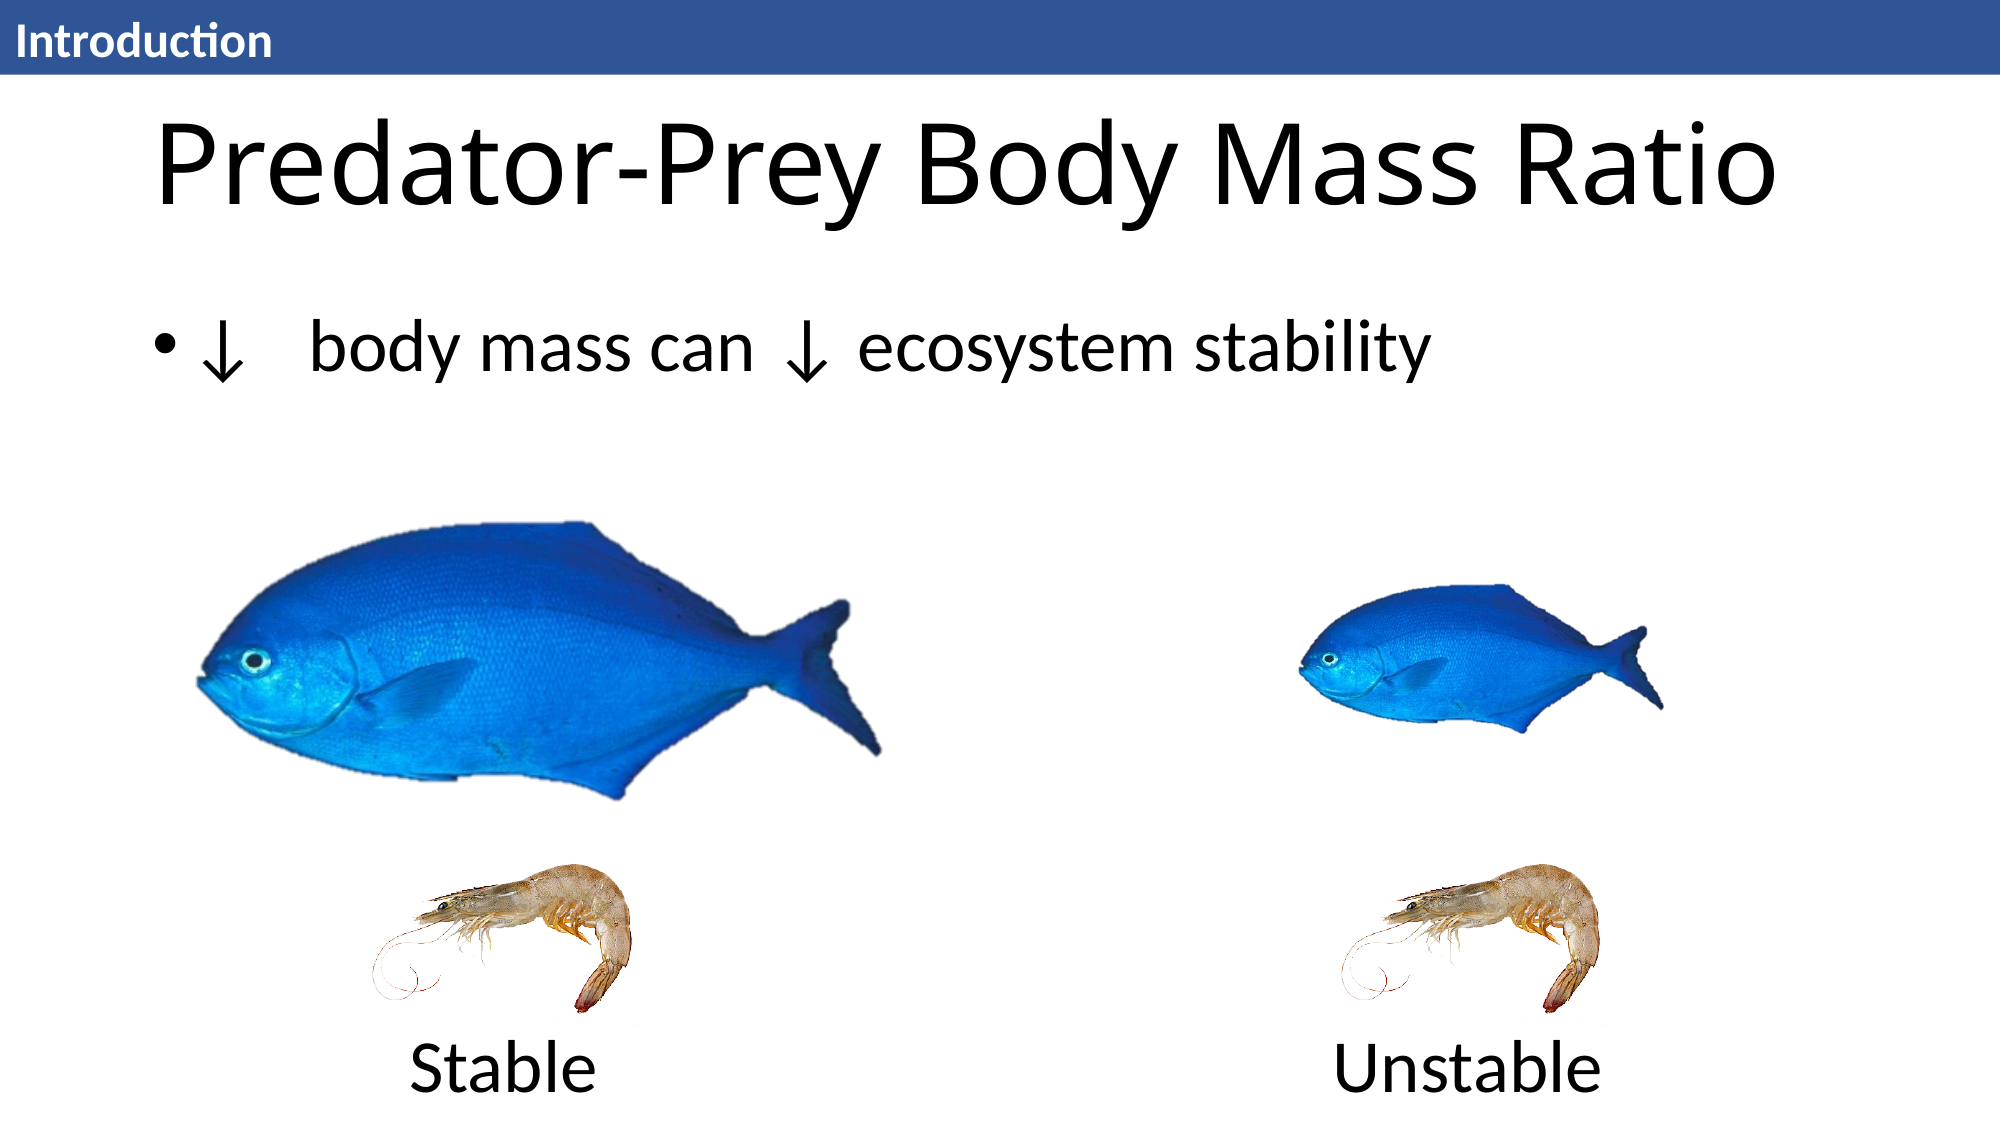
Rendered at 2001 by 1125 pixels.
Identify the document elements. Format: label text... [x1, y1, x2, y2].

text_box Stable [394, 1031, 613, 1115]
picture [1329, 848, 1616, 1031]
text_box Unstable [1318, 1009, 1627, 1115]
title Predator-Prey Body Mass Ratio [137, 75, 1863, 278]
picture [1289, 552, 1689, 759]
text_box Introduction [0, 0, 2000, 75]
picture [180, 462, 930, 1031]
